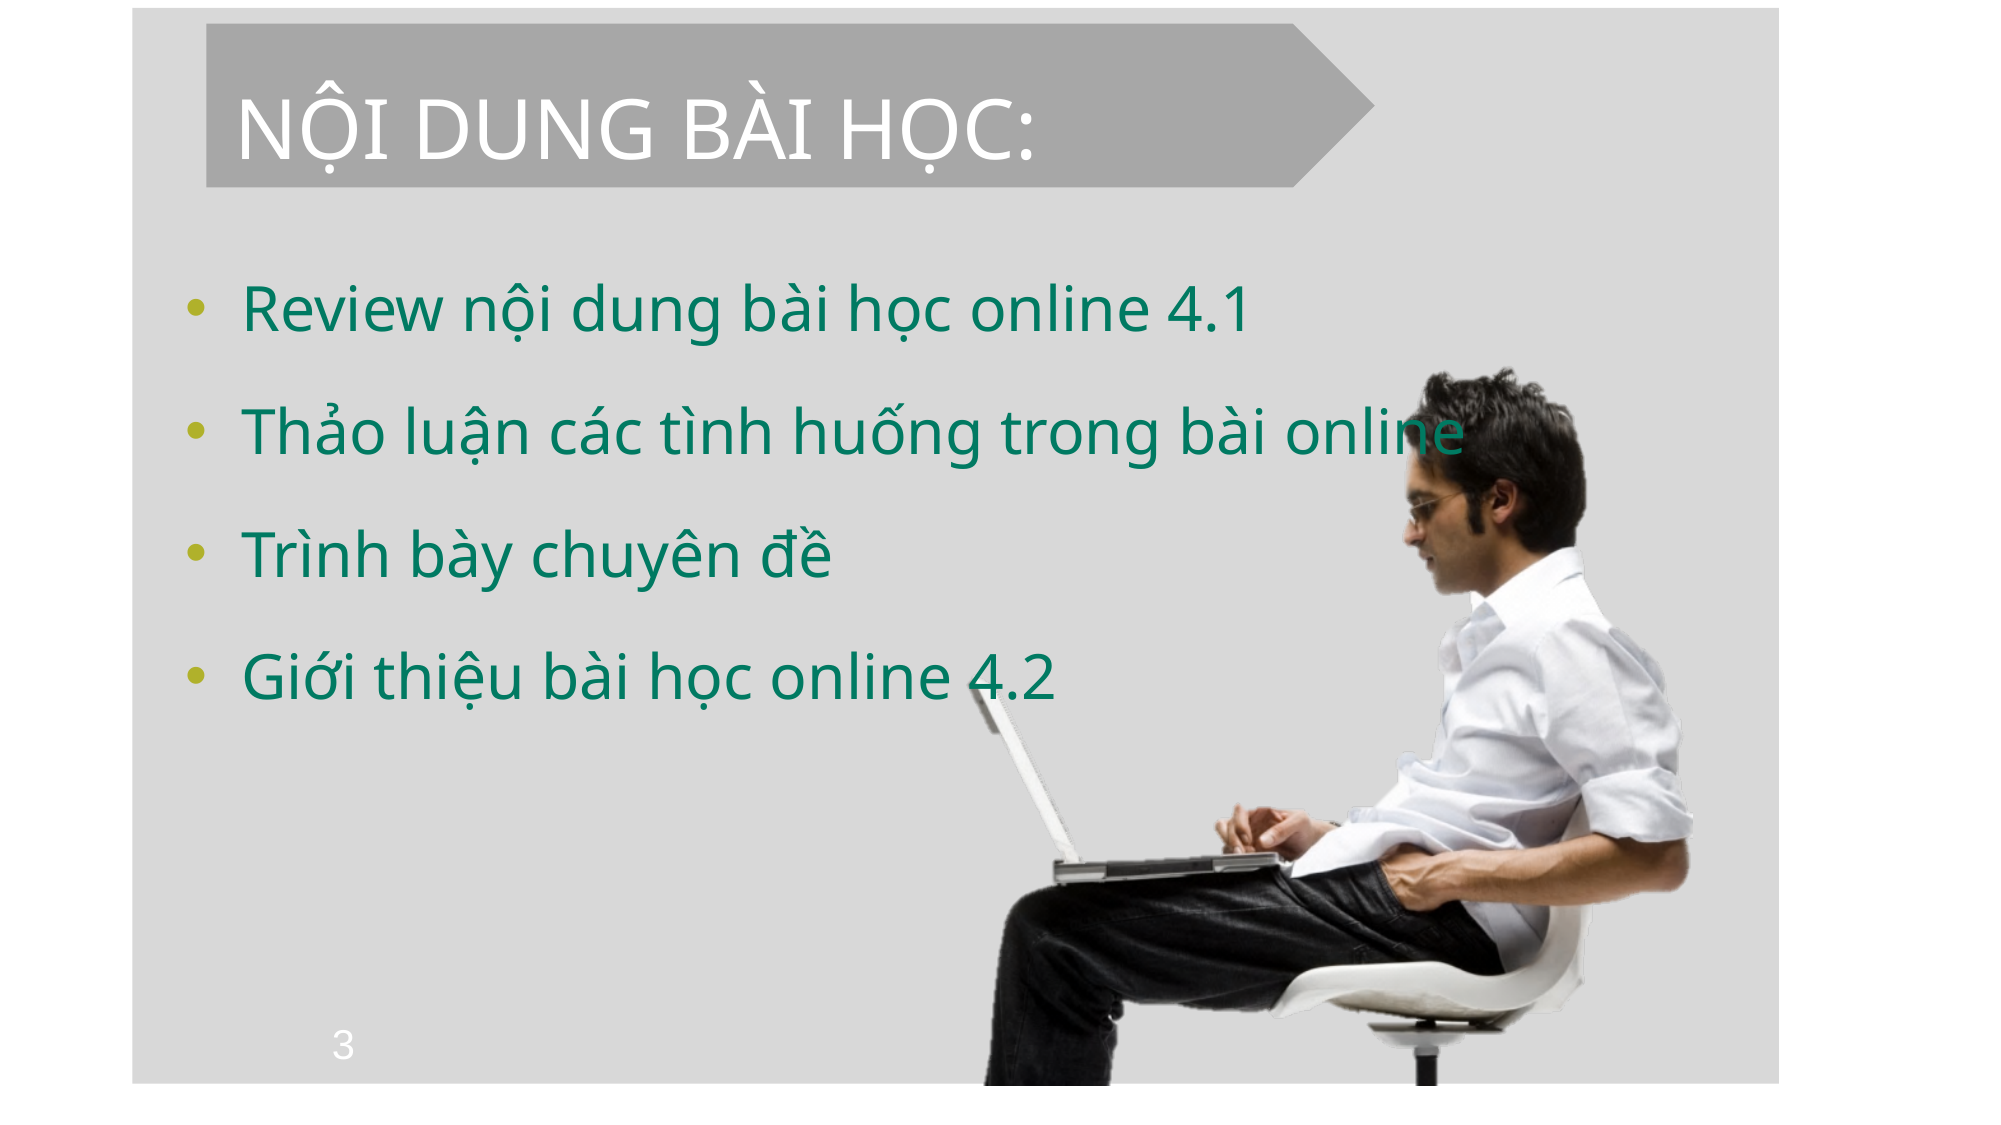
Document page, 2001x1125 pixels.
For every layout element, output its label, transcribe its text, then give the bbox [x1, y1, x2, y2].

text_box [132, 7, 1779, 708]
text_box [1697, 1077, 1779, 1084]
picture [925, 356, 1693, 1086]
slide_number ‹#› [12, 708, 363, 1125]
text_box [363, 1077, 920, 1084]
text_box [206, 23, 1375, 188]
list Review nội dung bài học online 4.1 Thảo luận các tình huống trong bài online Trình bày chuyên đề Giới thiệu bài học online 4.2 [177, 224, 1803, 1077]
title NỘI DUNG BÀI HỌC: [226, 68, 1302, 192]
